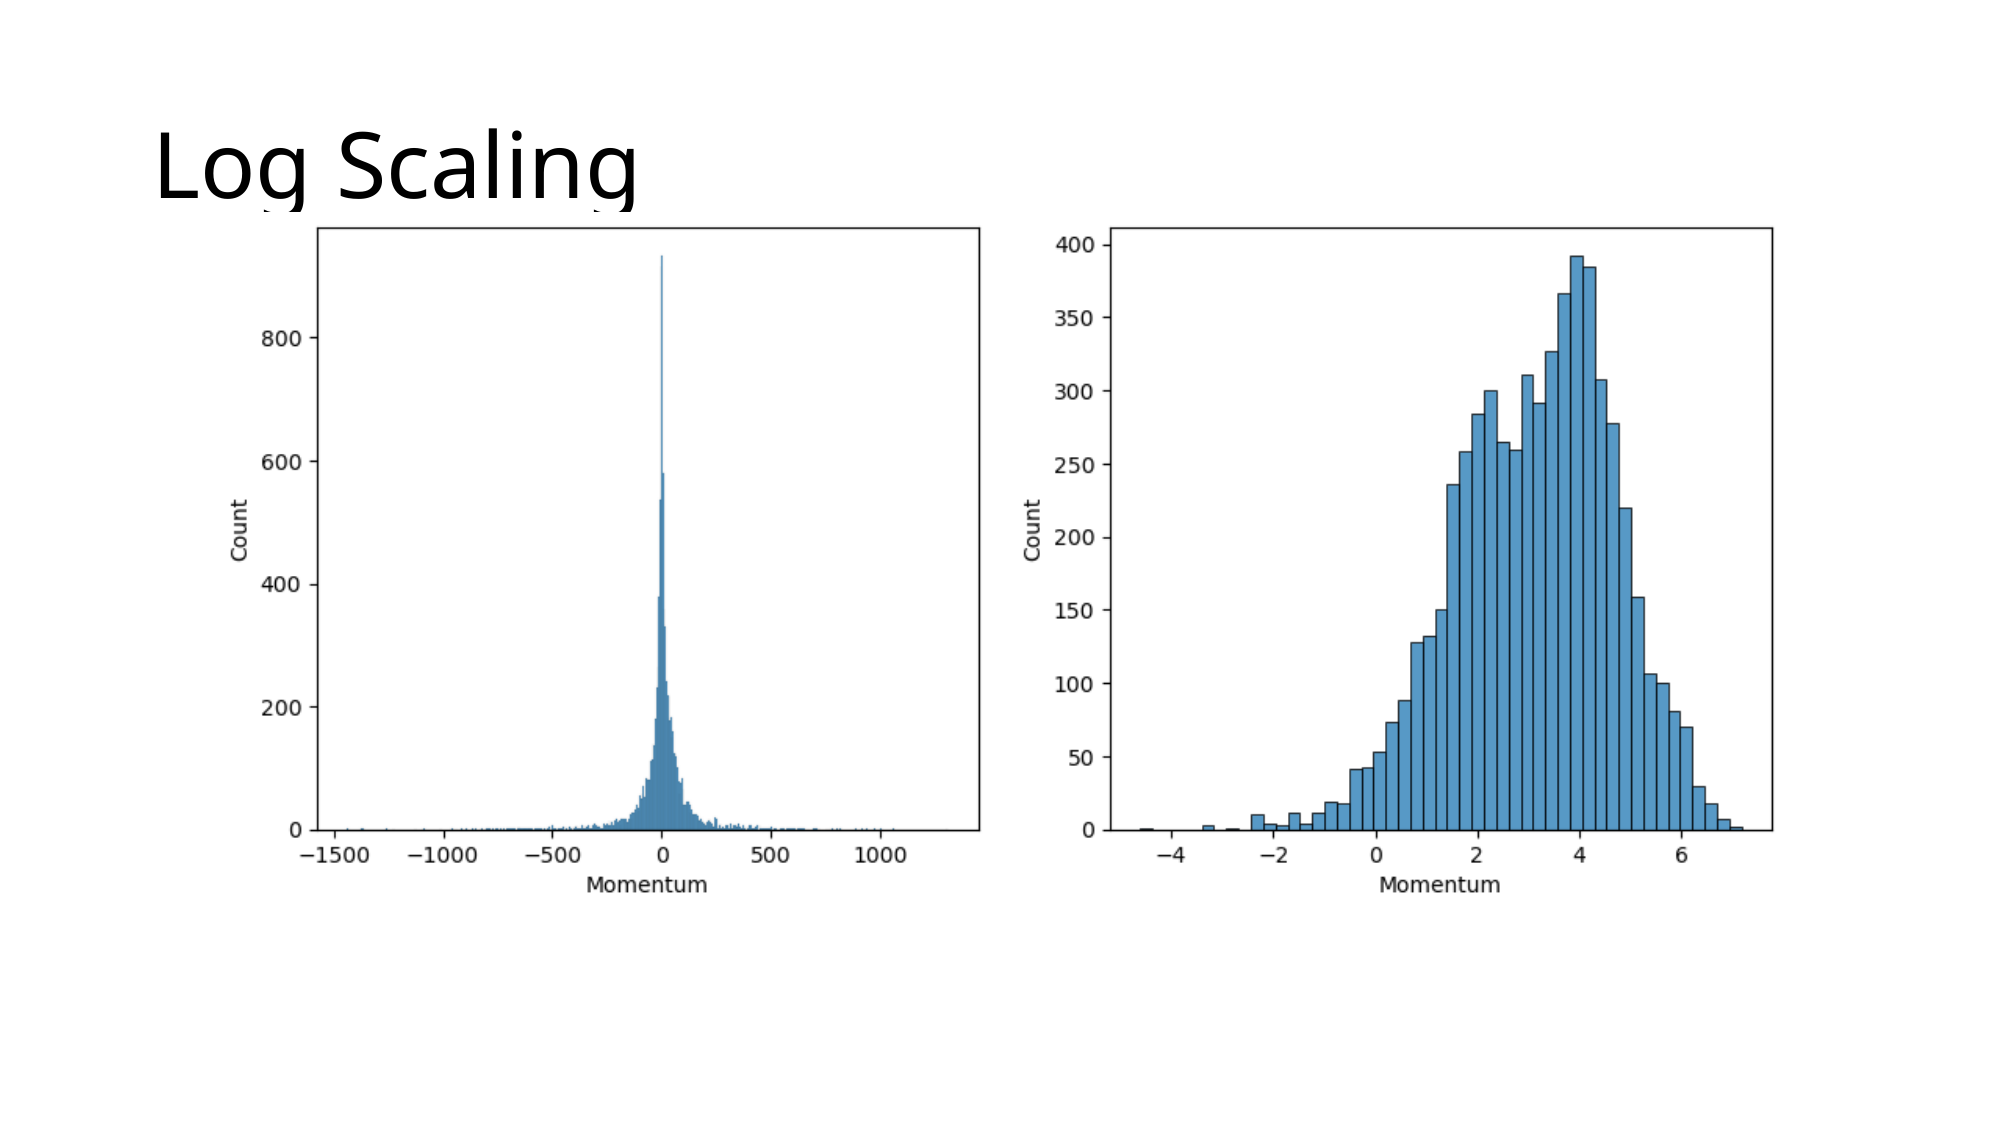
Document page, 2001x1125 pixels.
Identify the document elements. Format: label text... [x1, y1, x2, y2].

title Log Scaling [137, 59, 1863, 278]
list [214, 212, 1786, 913]
